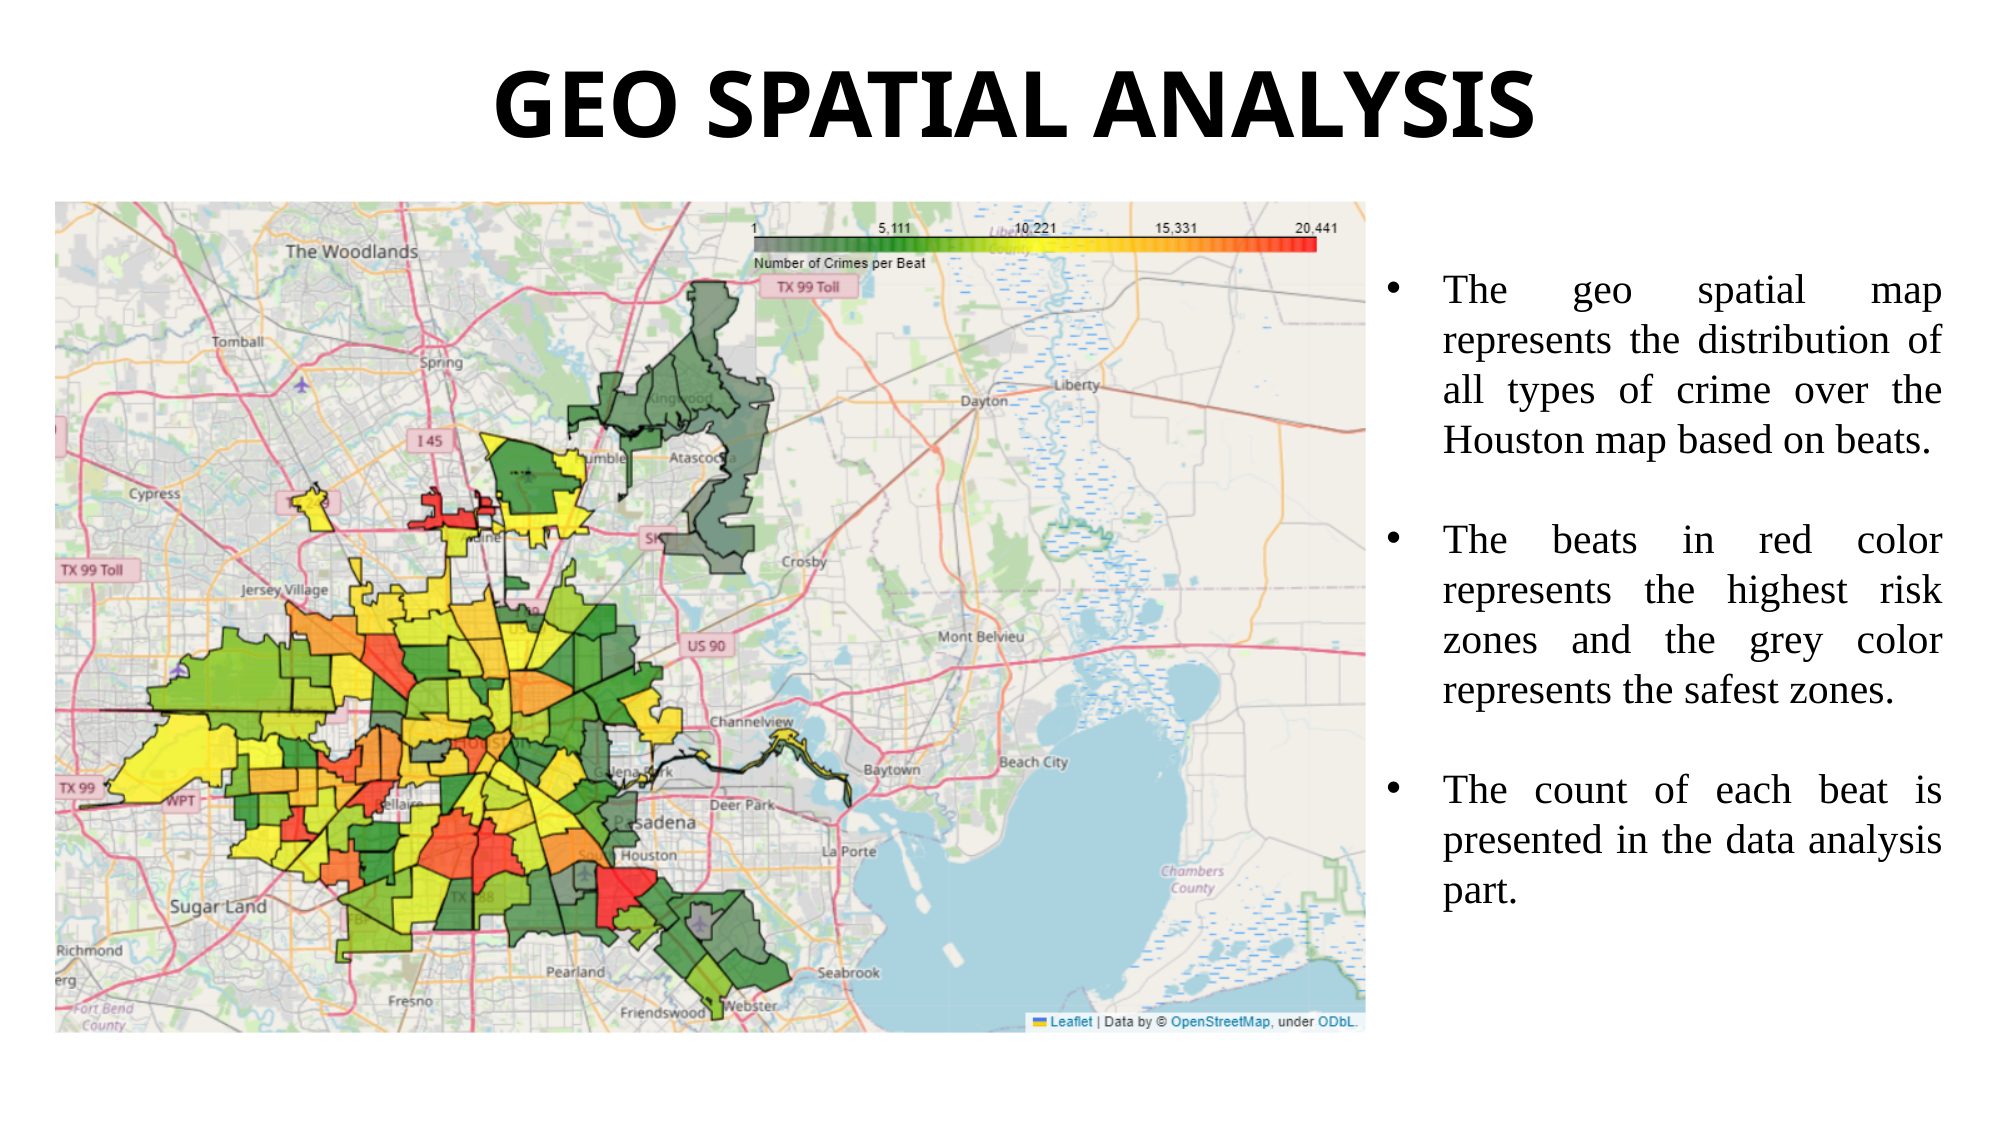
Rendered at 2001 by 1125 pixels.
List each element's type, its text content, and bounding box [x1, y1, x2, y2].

picture [55, 198, 1372, 1034]
title GEO SPATIAL ANALYSIS [164, 49, 1889, 168]
text_box The geo spatial map represents the distribution of all types of crime over the Houston map based on beats. The beats in red color represents the highest risk zones and the grey color represents the safest zones. The count of each beat is presented in the data analysis part. [1372, 254, 1958, 970]
